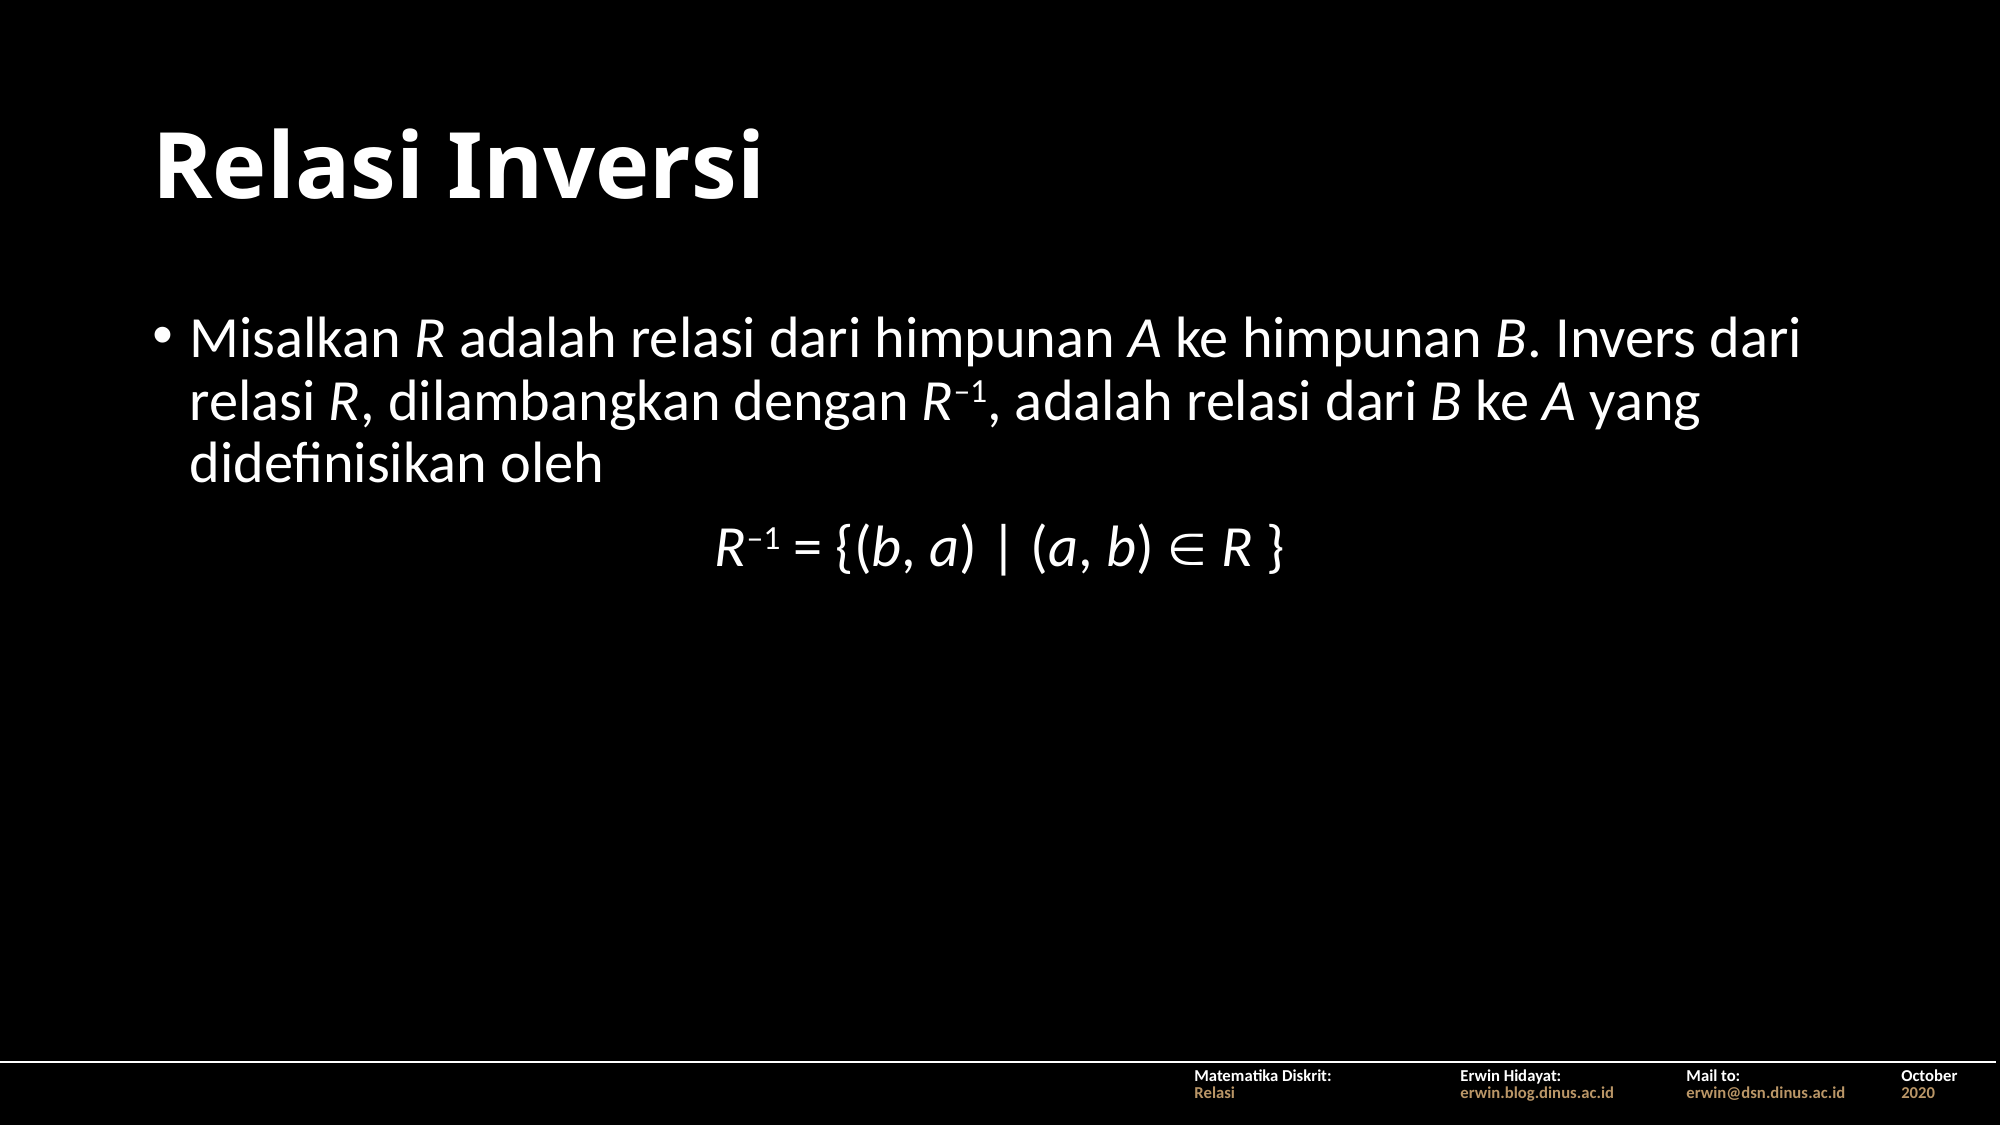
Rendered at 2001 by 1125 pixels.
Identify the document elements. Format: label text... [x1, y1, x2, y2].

title Relasi Inversi [137, 59, 1863, 278]
list Misalkan R adalah relasi dari himpunan A ke himpunan B. Invers dari relasi R, dilambangkan dengan R–1, adalah relasi dari B ke A yang didefinisikan oleh R–1 = {(b, a) | (a, b) ∈ R } [137, 299, 1863, 1014]
